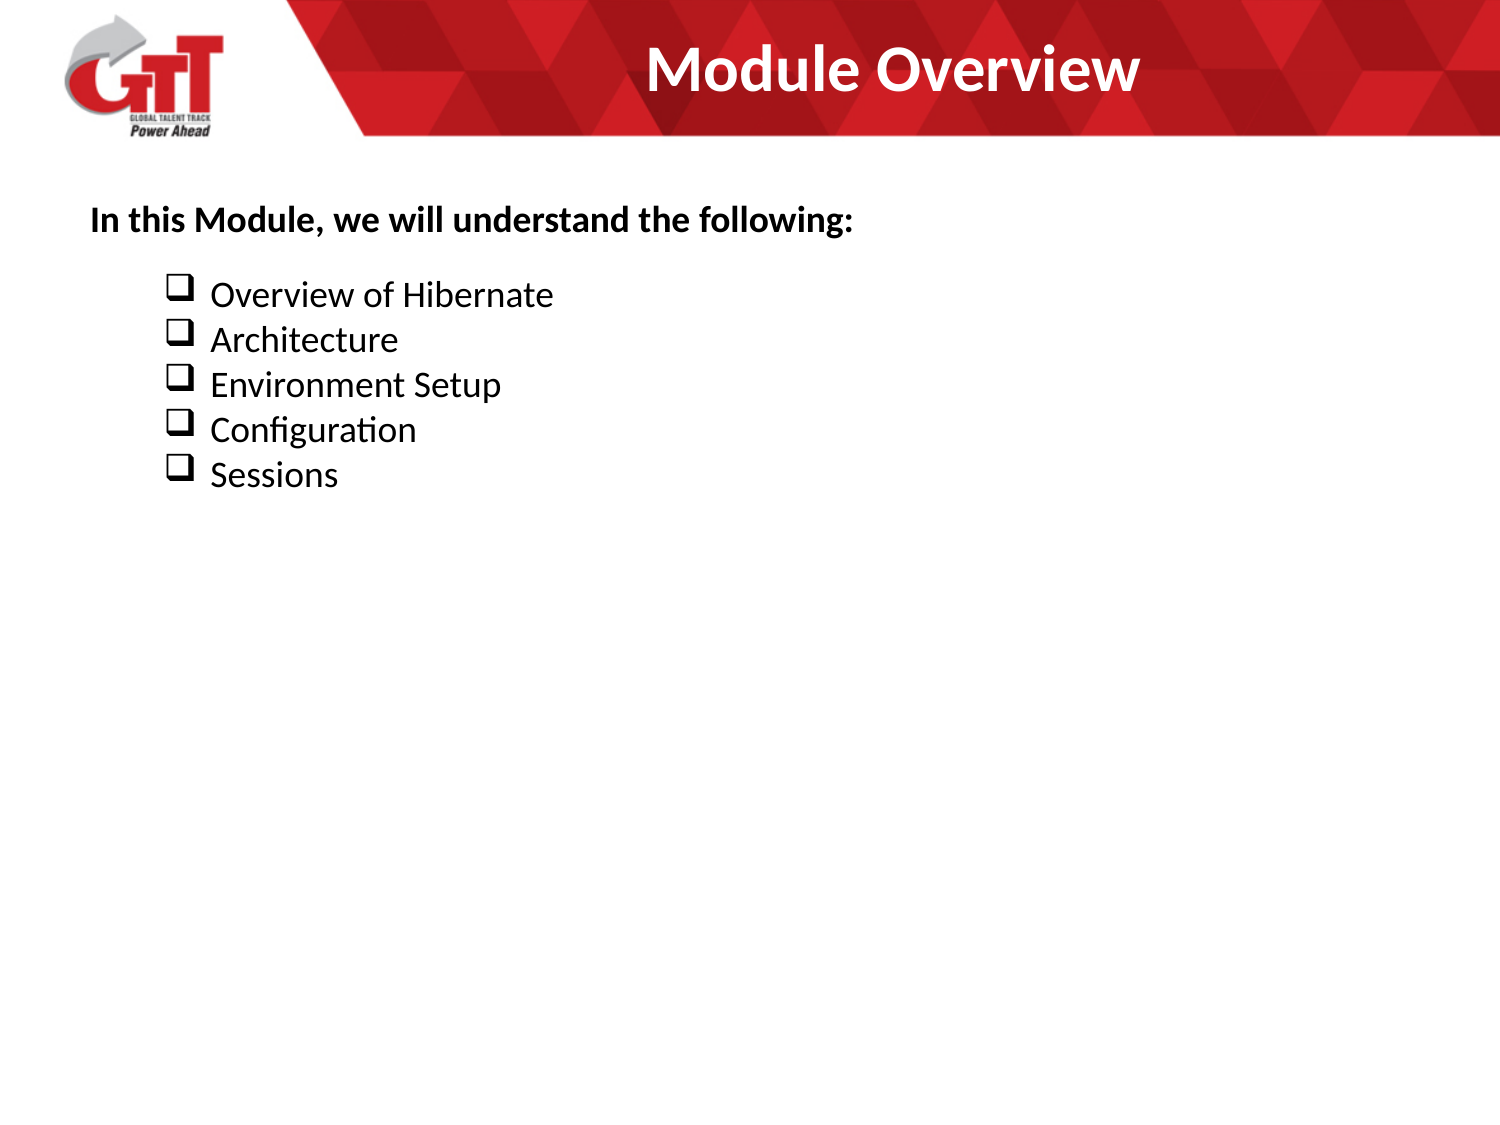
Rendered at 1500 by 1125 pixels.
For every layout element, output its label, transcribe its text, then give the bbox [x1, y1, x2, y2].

text_box Overview of Hibernate Architecture Environment Setup Configuration Sessions [148, 262, 899, 503]
picture [0, 0, 1500, 1125]
list In this Module, we will understand the following: [75, 187, 1425, 1005]
title Module Overview [324, 12, 1463, 118]
